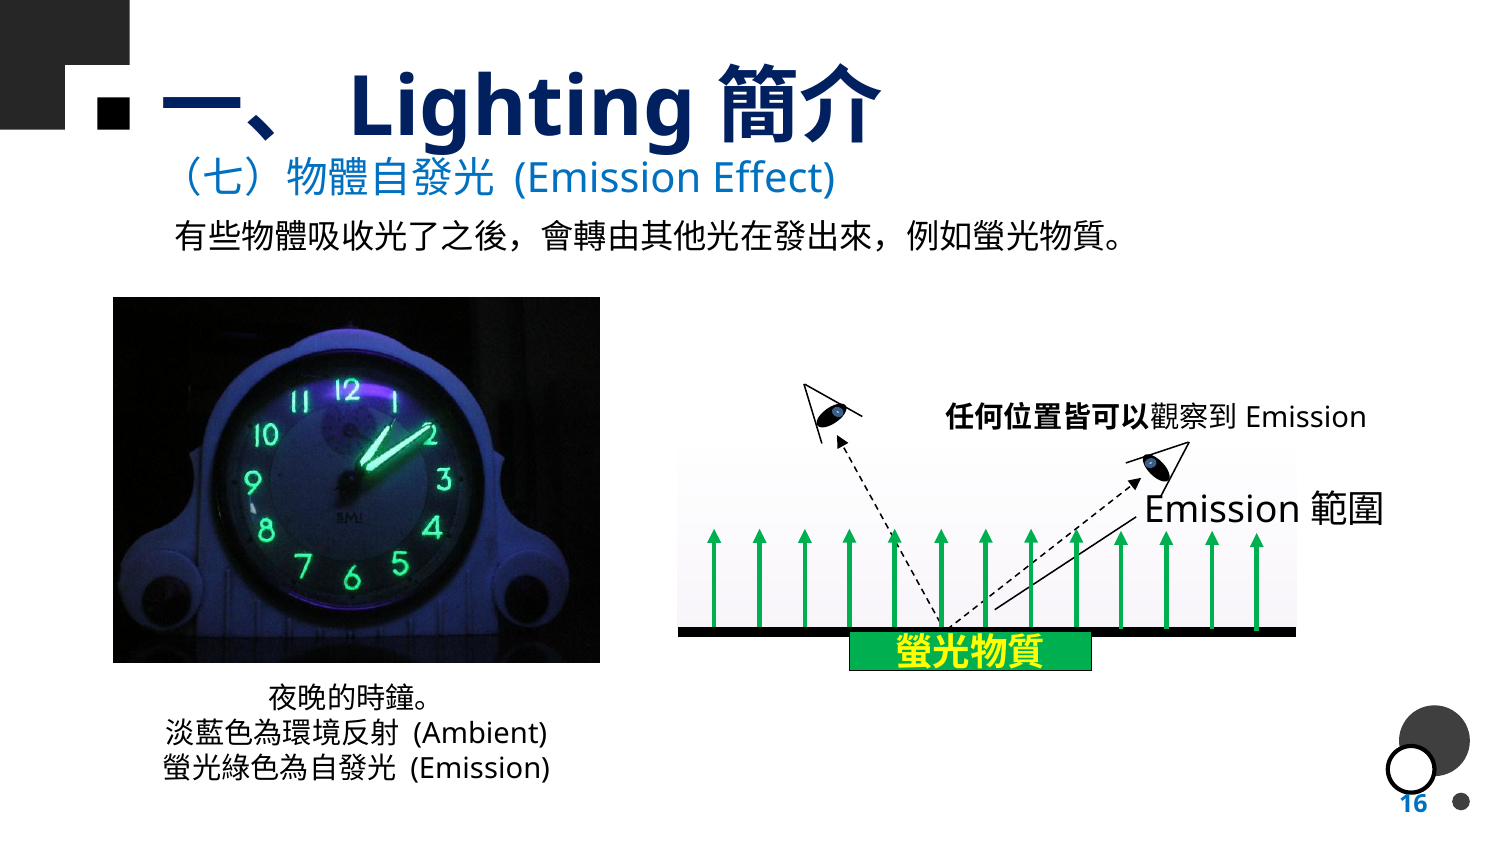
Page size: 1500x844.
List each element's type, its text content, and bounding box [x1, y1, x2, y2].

text_box 有些物體吸收光了之後，會轉由其他光在發出來，例如螢光物質。 [159, 212, 1353, 264]
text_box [0, 0, 130, 130]
text_box （七）物體自發光 (Emission Effect) [145, 143, 1086, 209]
text_box 夜晚的時鐘。 淡藍色為環境反射 (Ambient) 螢光綠色為自發光 (Emission) [113, 673, 600, 790]
picture [113, 297, 601, 663]
slide_number 16 [1092, 782, 1443, 827]
title 一、Lighting簡介 [145, 32, 1192, 173]
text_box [1387, 705, 1471, 811]
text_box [677, 359, 1429, 671]
